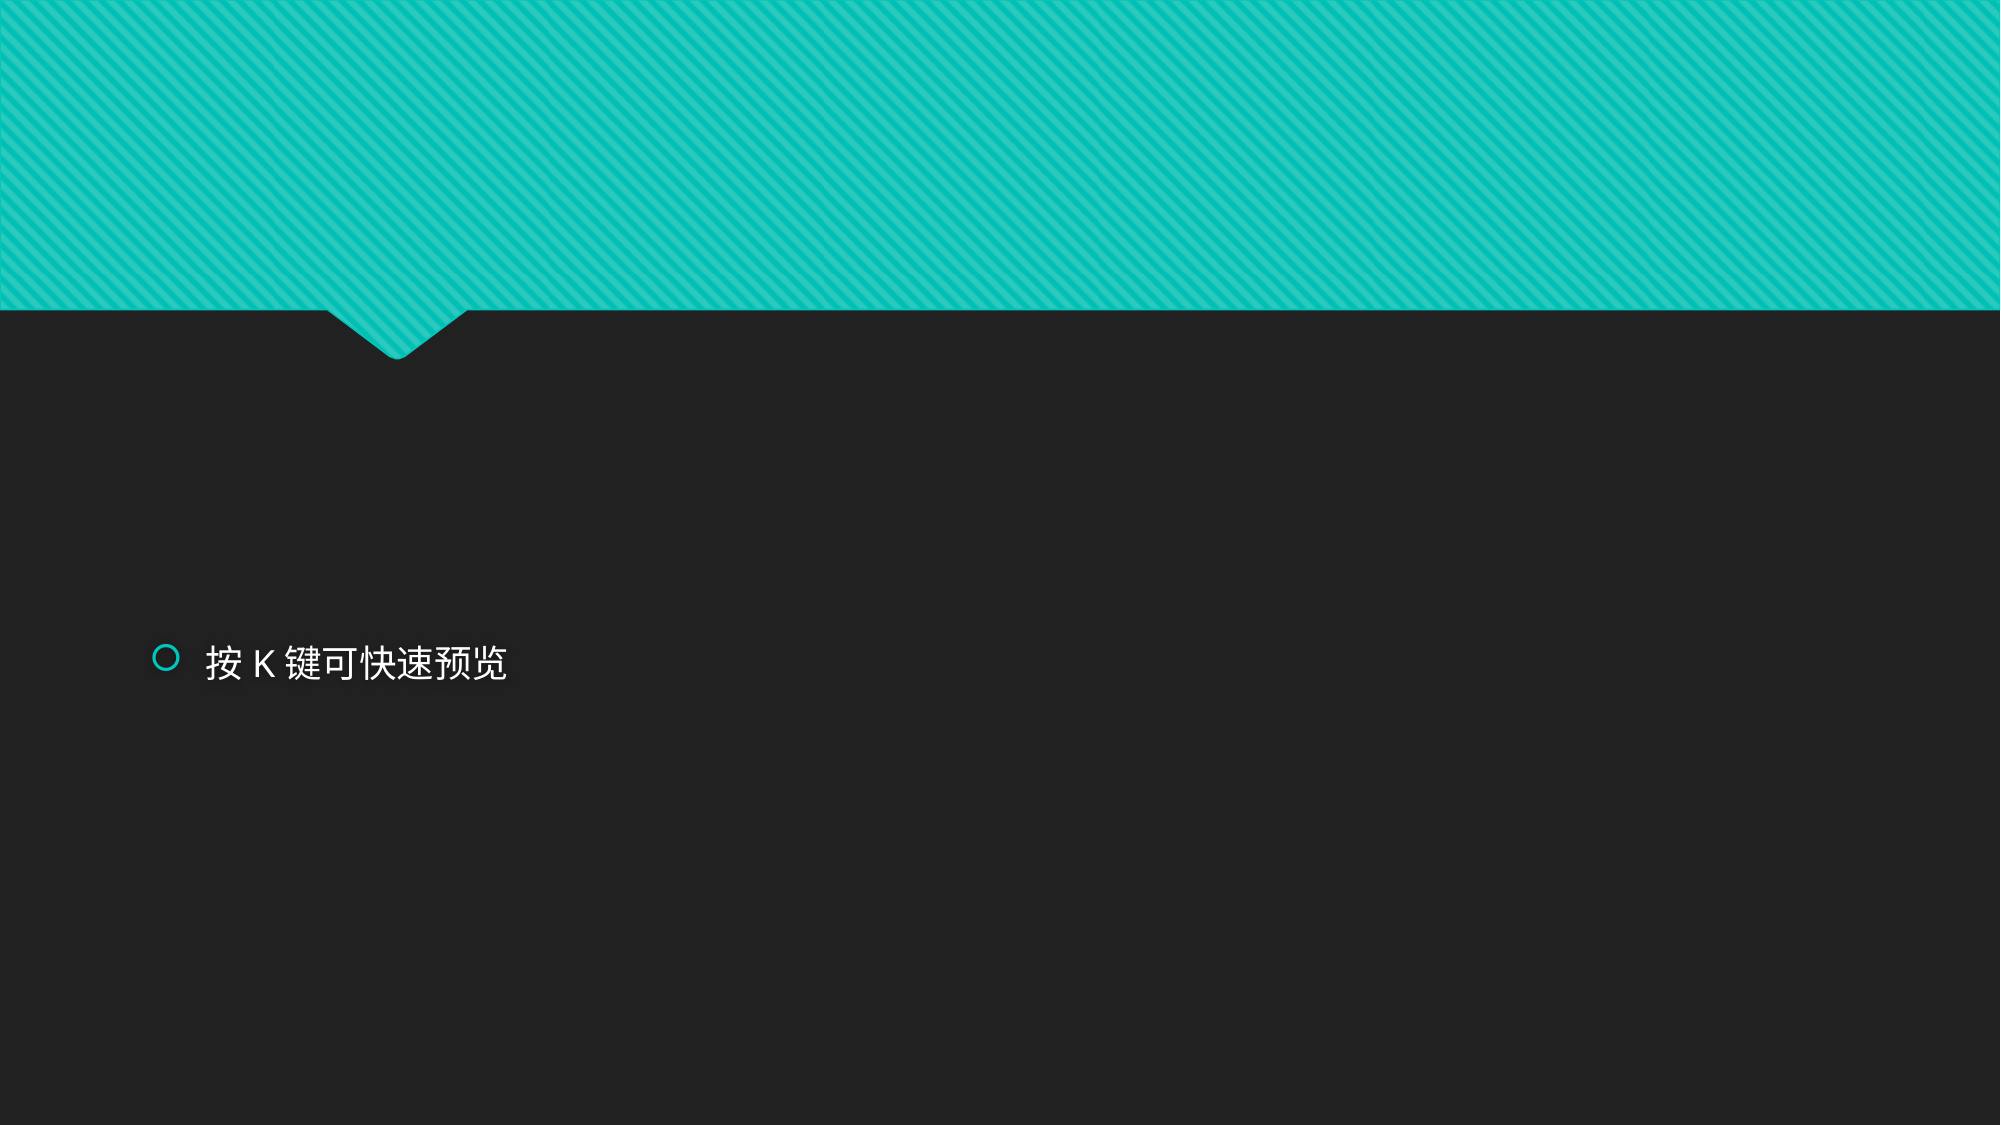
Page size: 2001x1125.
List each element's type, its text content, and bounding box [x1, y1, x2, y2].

list 按K键可快速预览 [134, 364, 1866, 962]
